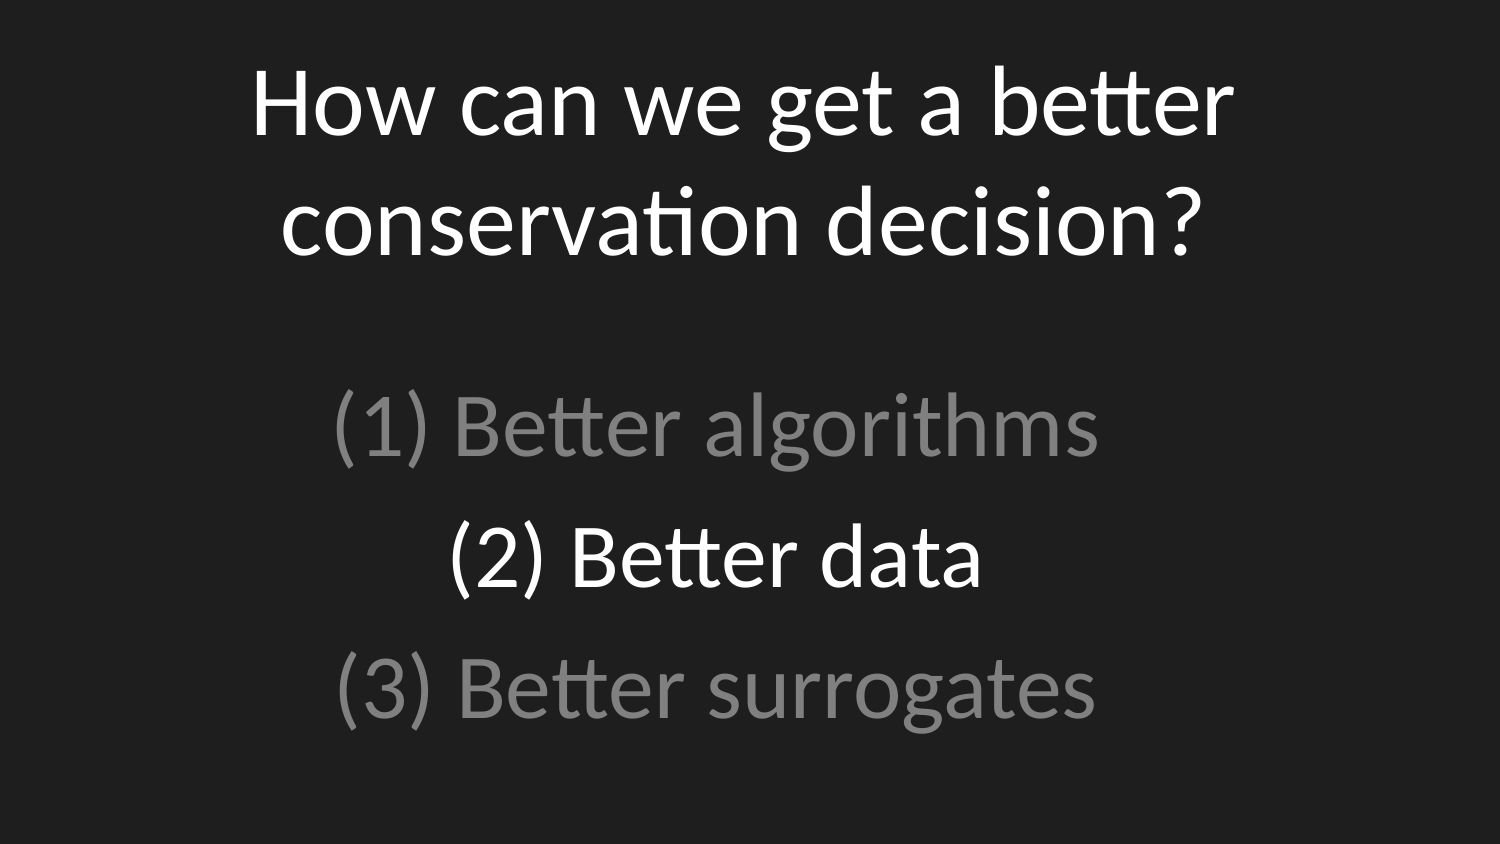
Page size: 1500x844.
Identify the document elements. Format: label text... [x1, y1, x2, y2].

text_box (2) Better data [431, 488, 1001, 614]
text_box (3) Better surrogates [318, 619, 1114, 745]
text_box (1) Better algorithms [315, 357, 1117, 482]
text_box How can we get a better conservation decision? [0, 0, 1500, 312]
